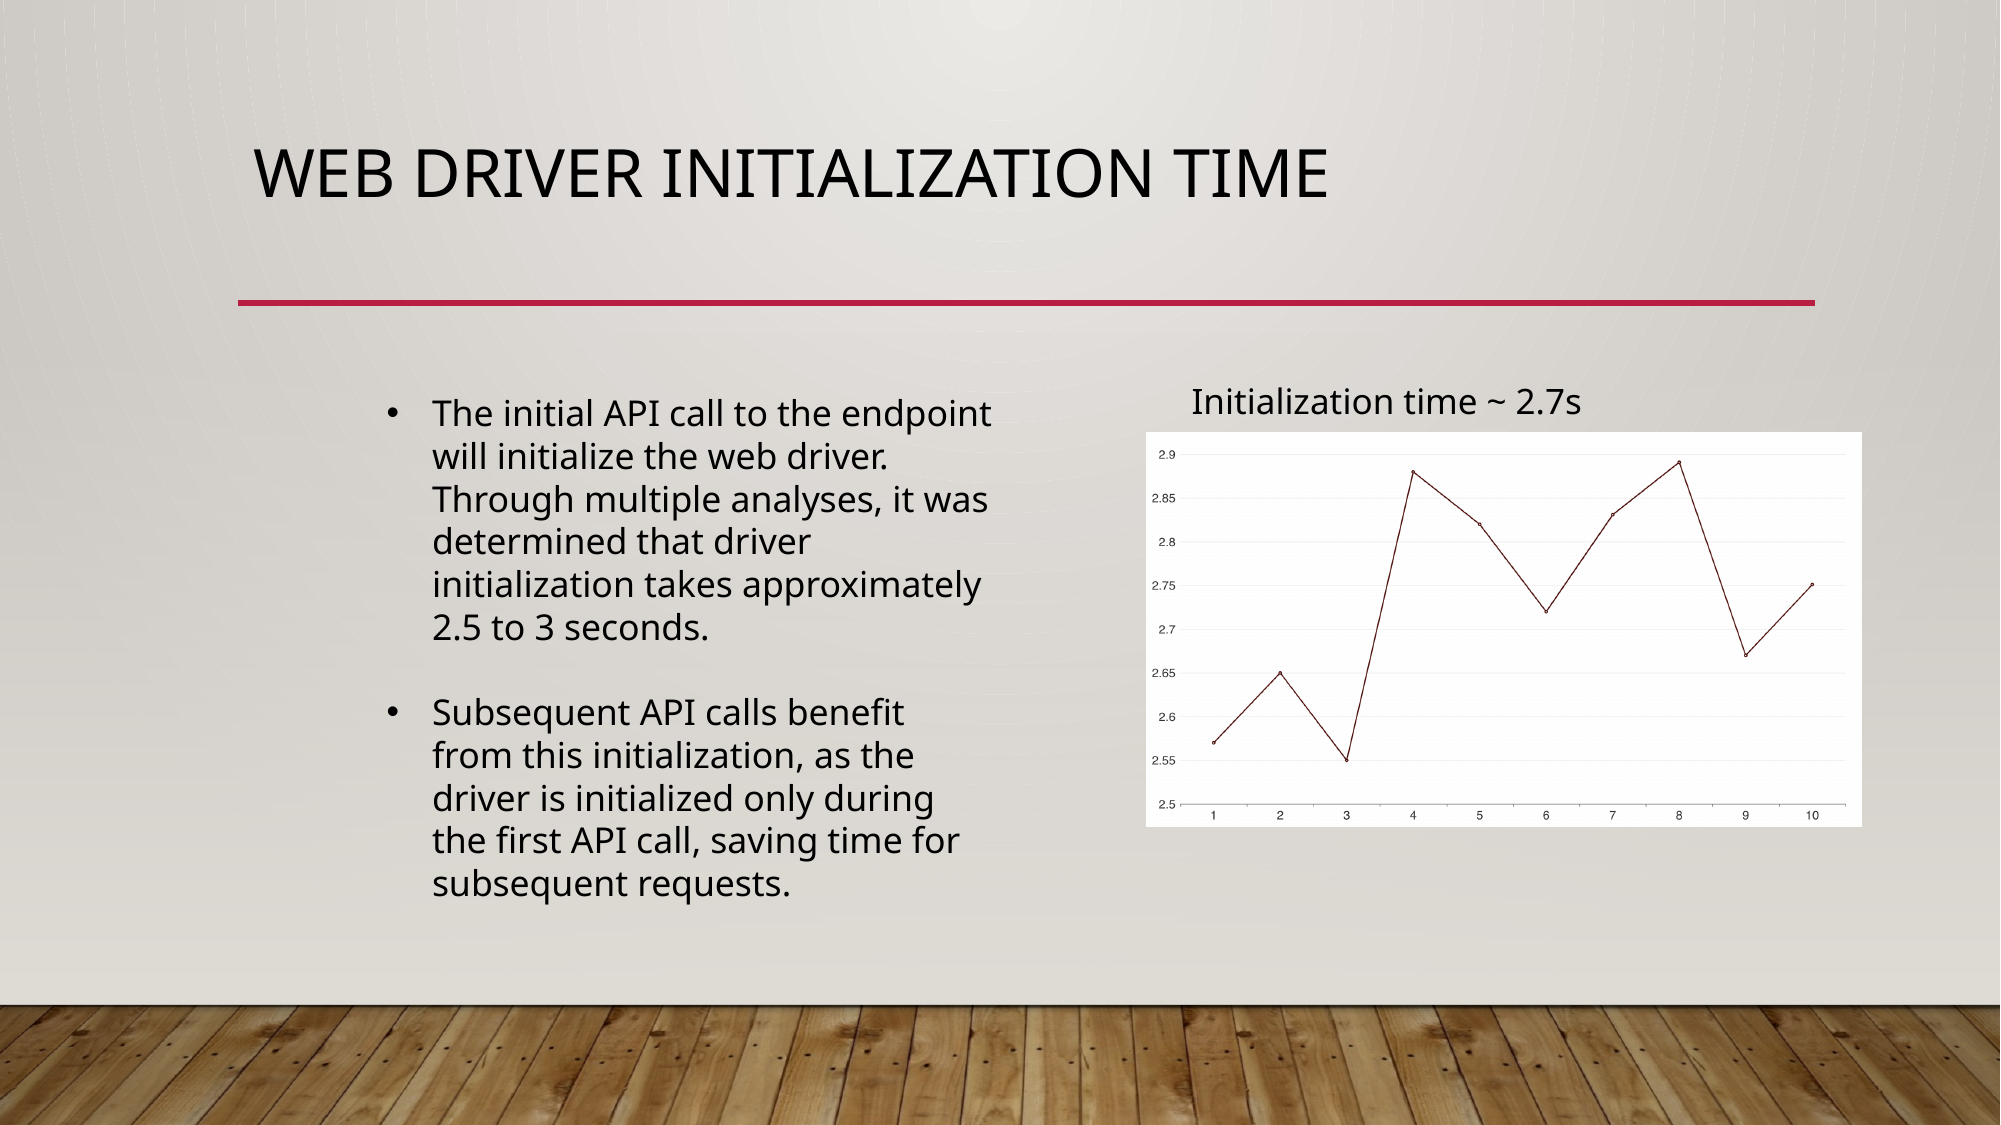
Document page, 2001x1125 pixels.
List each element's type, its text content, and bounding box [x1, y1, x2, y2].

picture [1145, 431, 1862, 827]
text_box Initialization time ~ 2.7s [1176, 372, 1597, 429]
picture [0, 1005, 2000, 1125]
text_box The initial API call to the endpoint will initialize the web driver. Through multiple analyses, it was determined that driver initialization takes approximately 2.5 to 3 seconds. Subsequent API calls benefit from this initialization, as the driver is initialized only during the first API call, saving time for subsequent requests. [371, 383, 1010, 913]
title Web driver initialization time [238, 131, 1814, 305]
